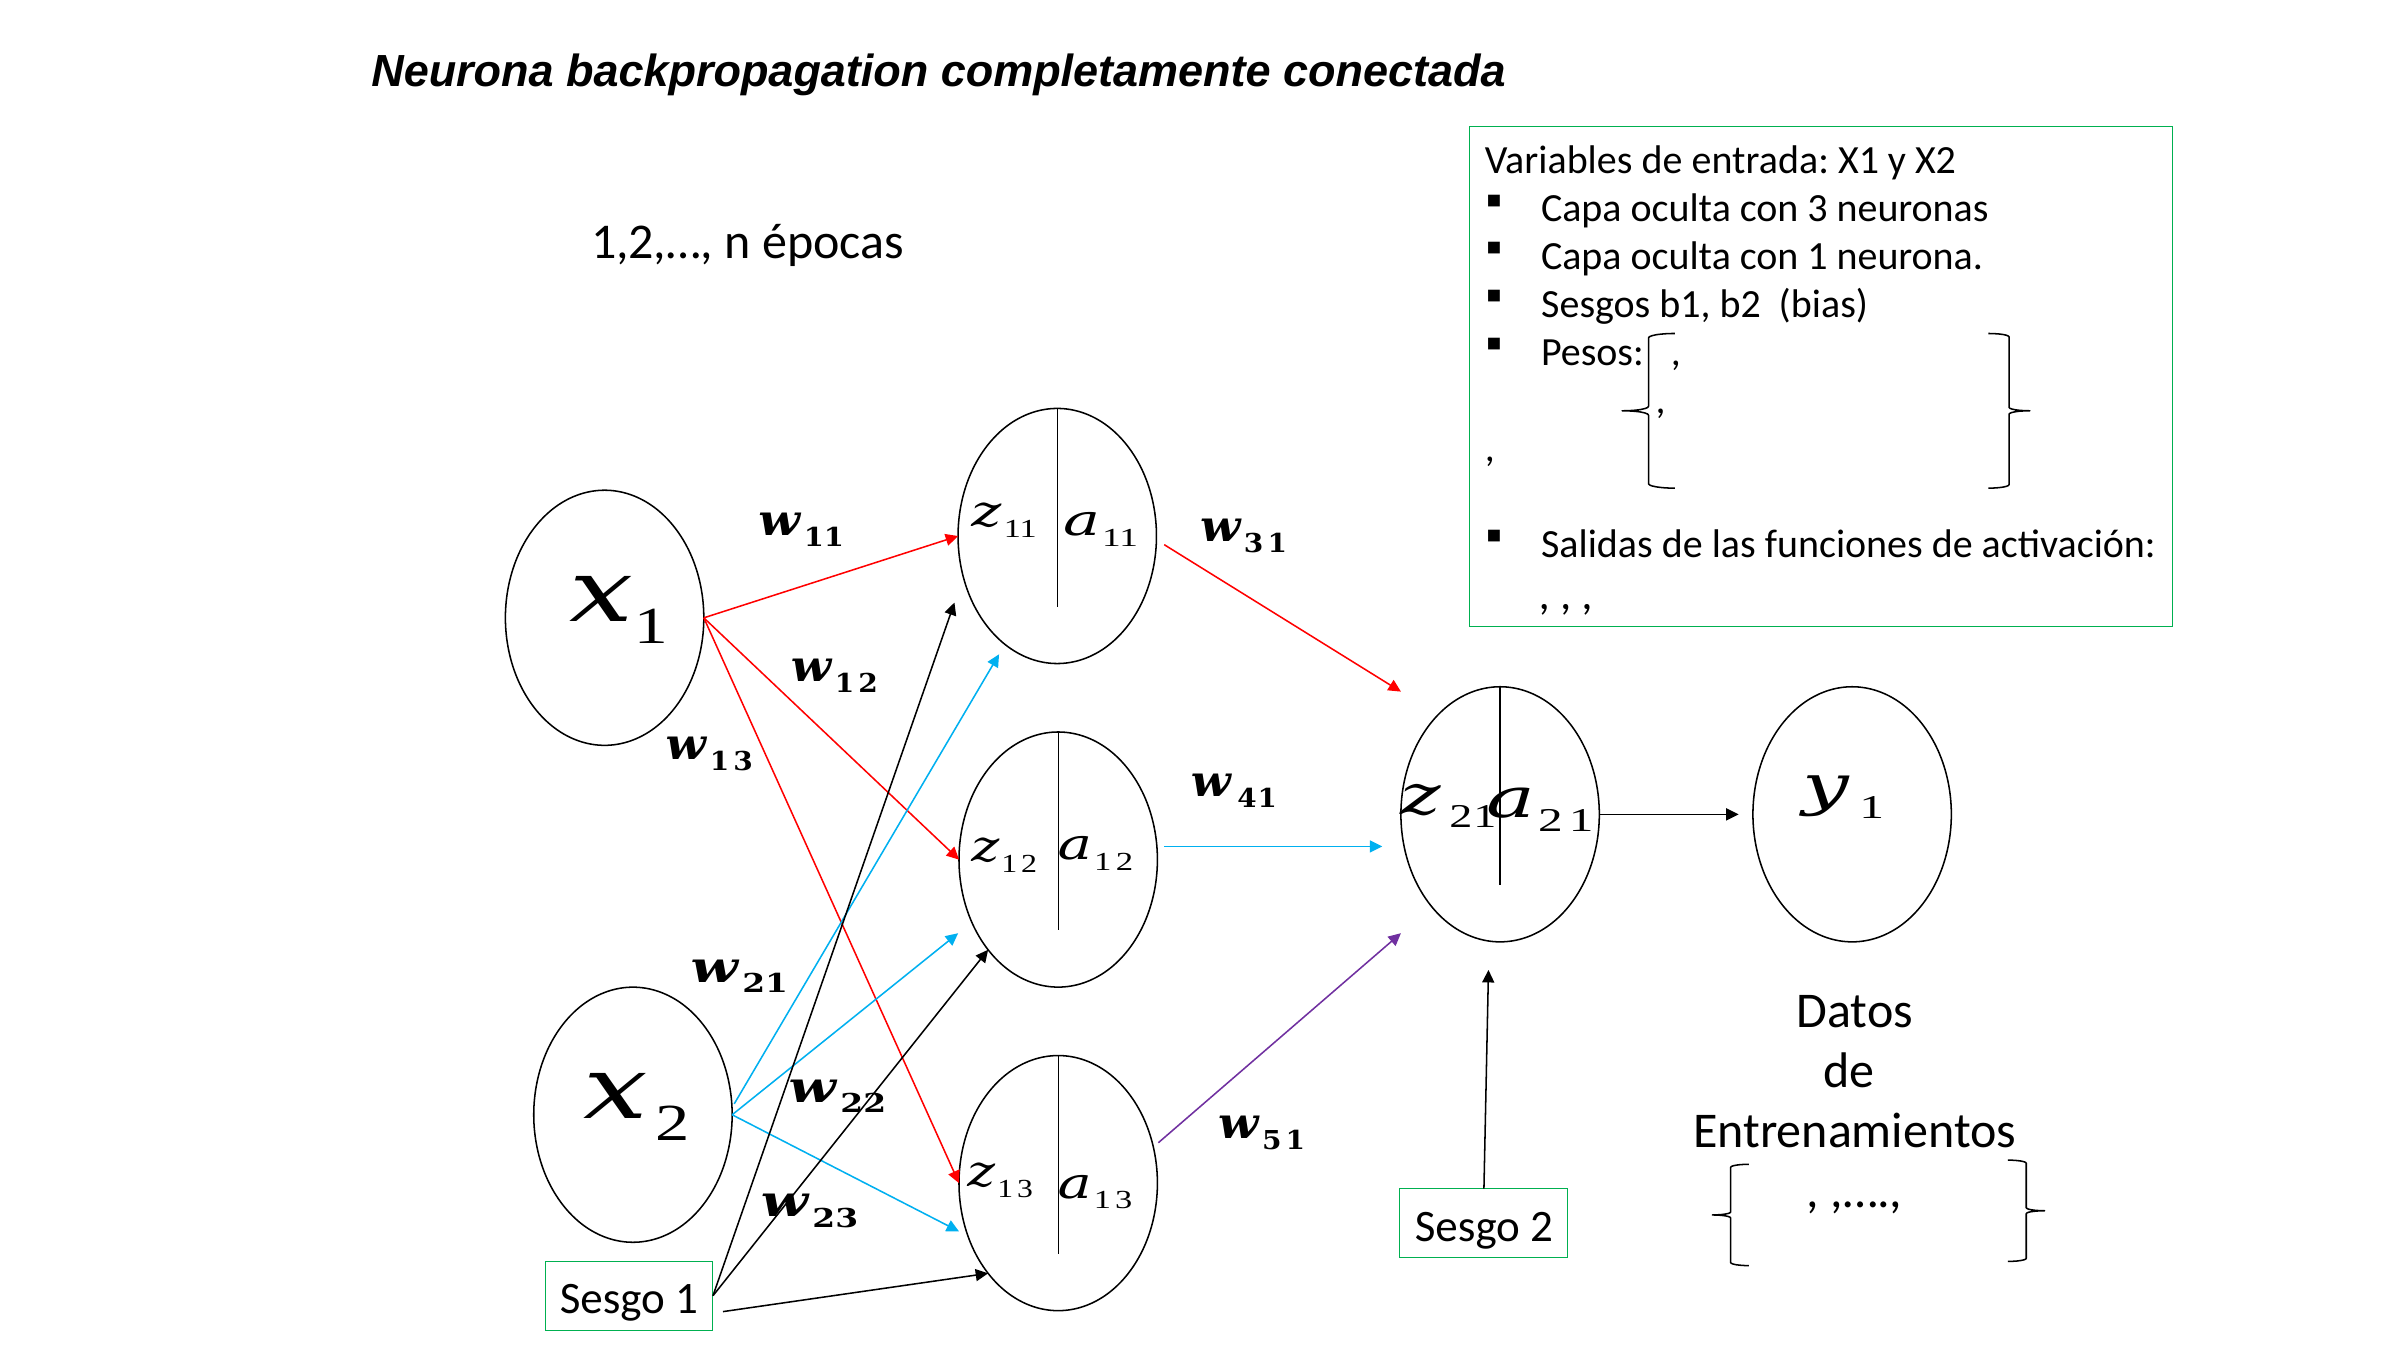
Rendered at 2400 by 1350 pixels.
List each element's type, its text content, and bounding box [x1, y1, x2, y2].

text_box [1164, 544, 1401, 692]
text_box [955, 933, 959, 949]
text_box [2007, 1160, 2045, 1262]
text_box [703, 617, 713, 1184]
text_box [722, 1273, 989, 1312]
text_box [1622, 333, 1675, 489]
text_box [505, 490, 703, 746]
text_box Sesgo 2 [1399, 1188, 1568, 1258]
text_box [1059, 732, 1158, 988]
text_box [703, 535, 959, 617]
text_box [1501, 686, 1600, 942]
text_box [1059, 1055, 1158, 1311]
text_box [1988, 333, 2030, 489]
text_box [955, 654, 999, 1104]
text_box Sesgo 1 [545, 1261, 713, 1331]
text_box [1483, 970, 1489, 1189]
text_box [988, 1055, 1058, 1311]
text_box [1158, 933, 1401, 1143]
text_box [1752, 686, 1952, 942]
text_box [1058, 408, 1157, 664]
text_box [713, 949, 988, 1297]
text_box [955, 617, 959, 654]
text_box Neurona backpropagation completamente conectada [356, 33, 1534, 103]
text_box [958, 408, 1057, 664]
text_box [533, 987, 713, 1243]
text_box [1712, 1164, 1749, 1266]
text_box [1400, 686, 1500, 942]
text_box [999, 731, 1058, 988]
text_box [713, 602, 955, 949]
